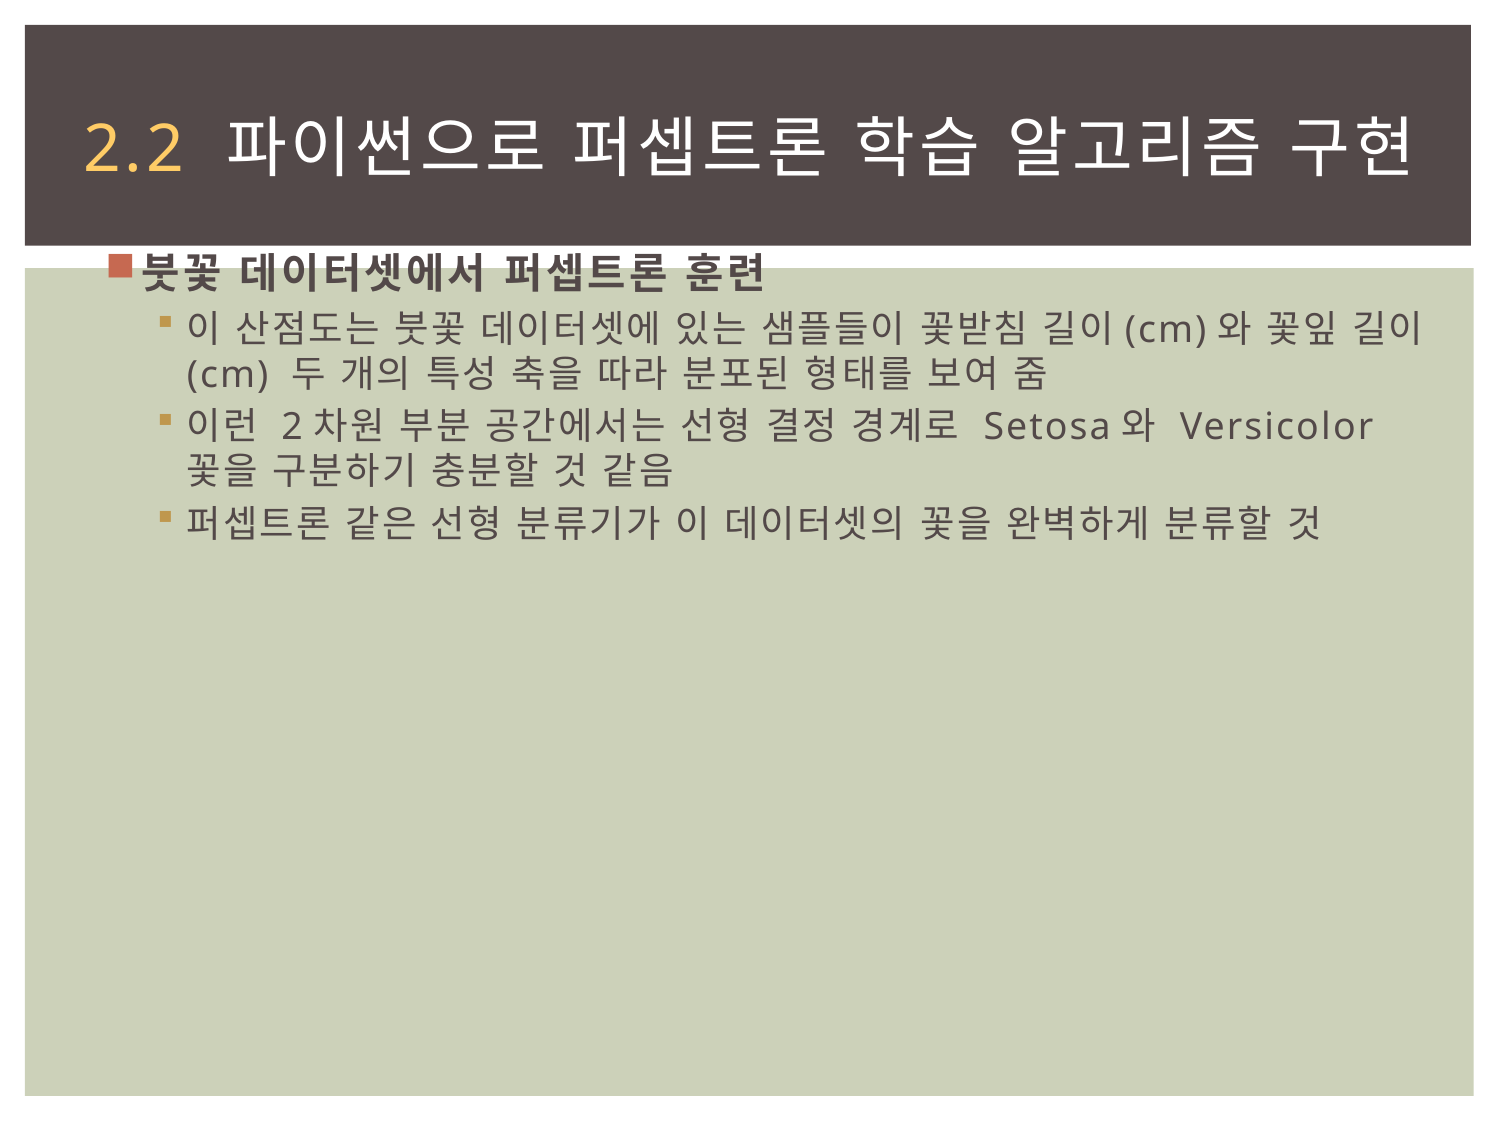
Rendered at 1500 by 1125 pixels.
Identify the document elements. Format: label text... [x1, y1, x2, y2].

list 붓꽃 데이터셋에서 퍼셉트론 훈련 이 산점도는 붓꽃 데이터셋에 있는 샘플들이 꽃받침 길이(cm)와 꽃잎 길이(cm) 두 개의 특성 축을 따라 분포된 형태를 보여 줌 이런 2차원 부분 공간에서는 선형 결정 경계로 Setosa와 Versicolor 꽃을 구분하기 충분할 것 같음 퍼셉트론 같은 선형 분류기가 이 데이터셋의 꽃을 완벽하게 분류할 것 [81, 239, 1440, 1054]
title 2.2 파이썬으로 퍼셉트론 학습 알고리즘 구현 [62, 58, 1438, 232]
